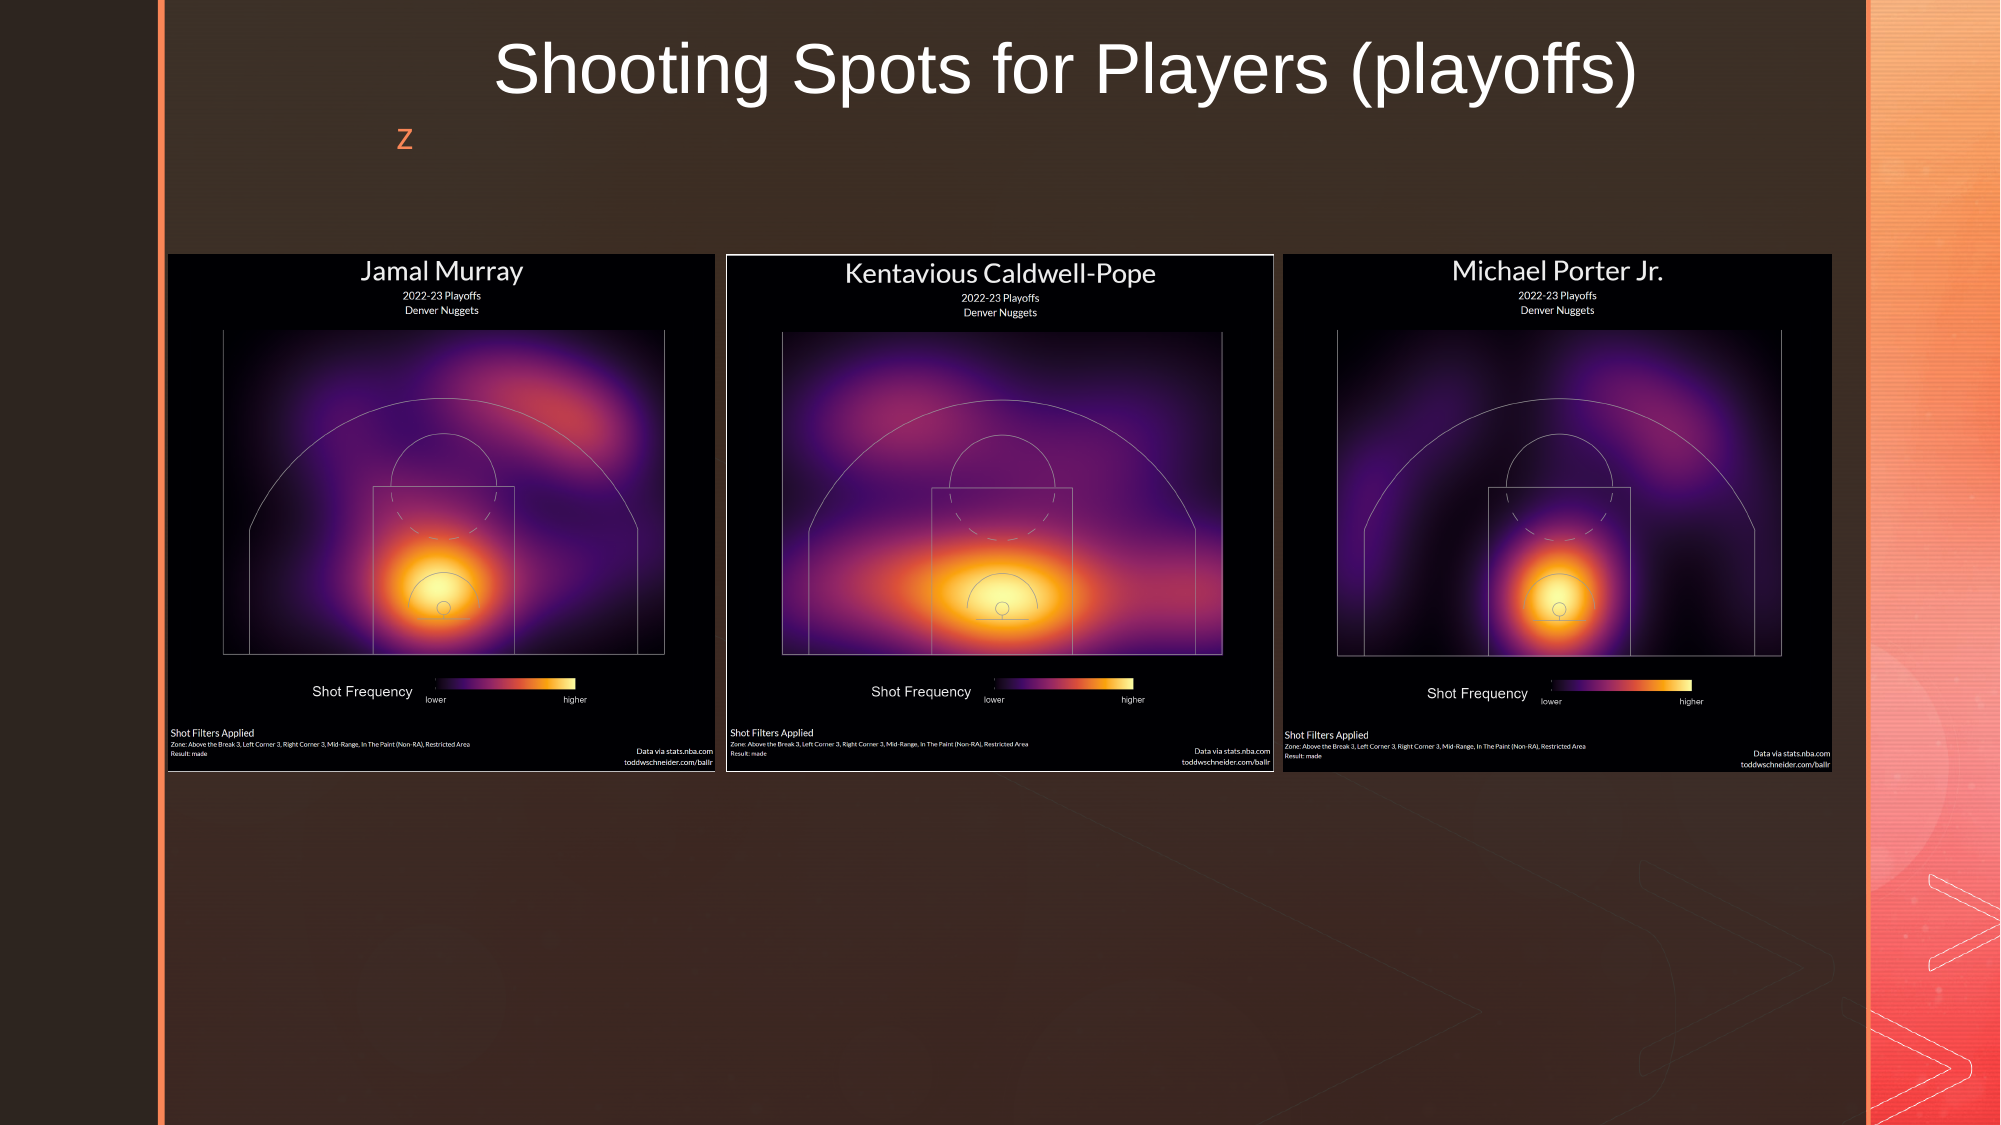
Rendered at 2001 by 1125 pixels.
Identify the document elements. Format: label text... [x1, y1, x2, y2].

picture [726, 254, 1274, 772]
picture [1871, 0, 2001, 1125]
title Shooting Spots for Players (playoffs) [469, 24, 1656, 134]
picture [168, 253, 715, 772]
picture [1283, 254, 1832, 772]
